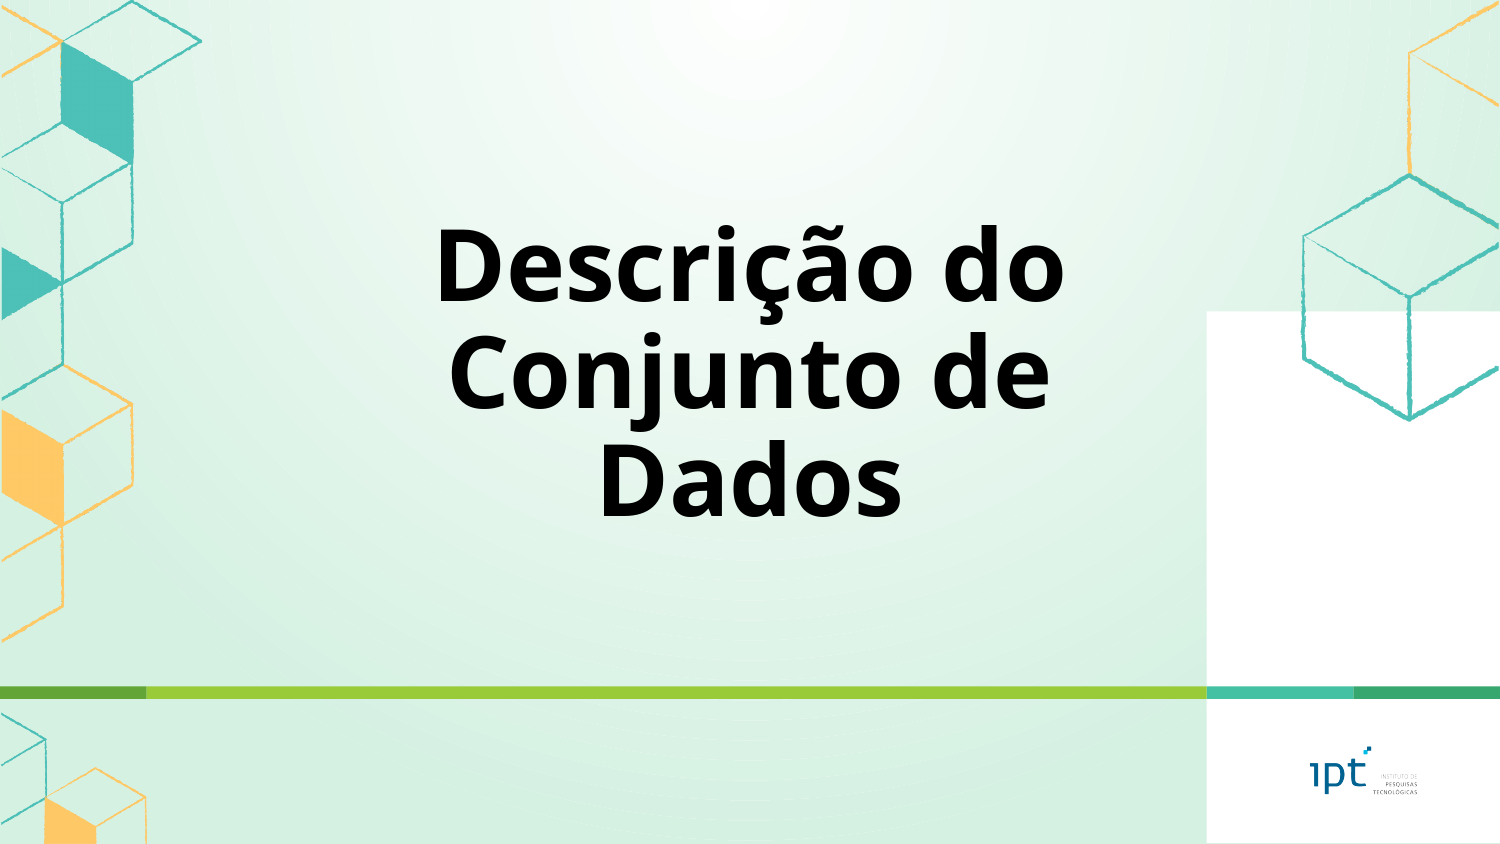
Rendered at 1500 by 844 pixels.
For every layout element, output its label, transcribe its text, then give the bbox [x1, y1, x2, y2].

title Descrição do Conjunto de Dados [351, 316, 1149, 539]
picture [1300, 0, 1499, 422]
picture [1296, 733, 1433, 815]
picture [1, 712, 147, 844]
picture [1, 0, 203, 677]
